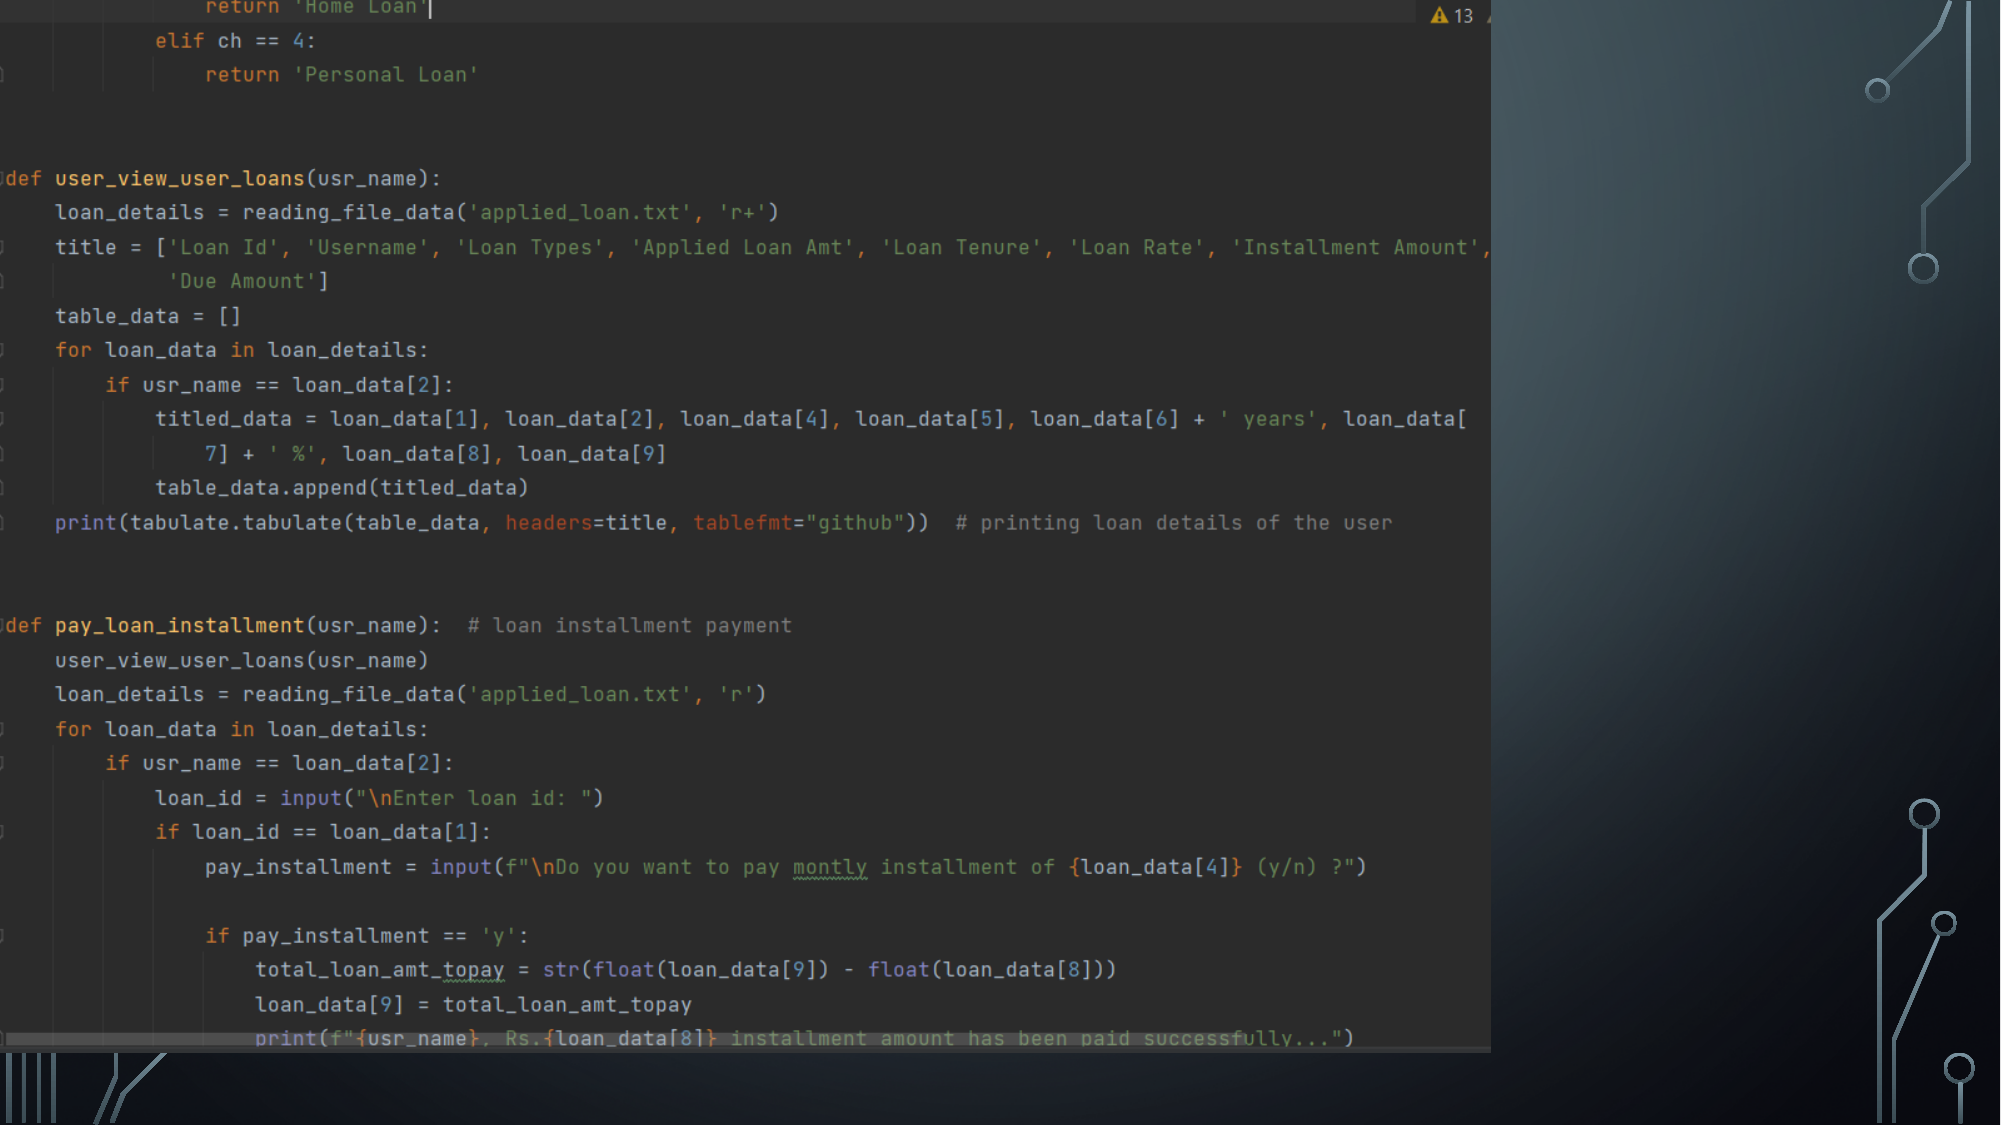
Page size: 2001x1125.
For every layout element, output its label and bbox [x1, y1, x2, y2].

picture [0, 0, 1491, 1053]
